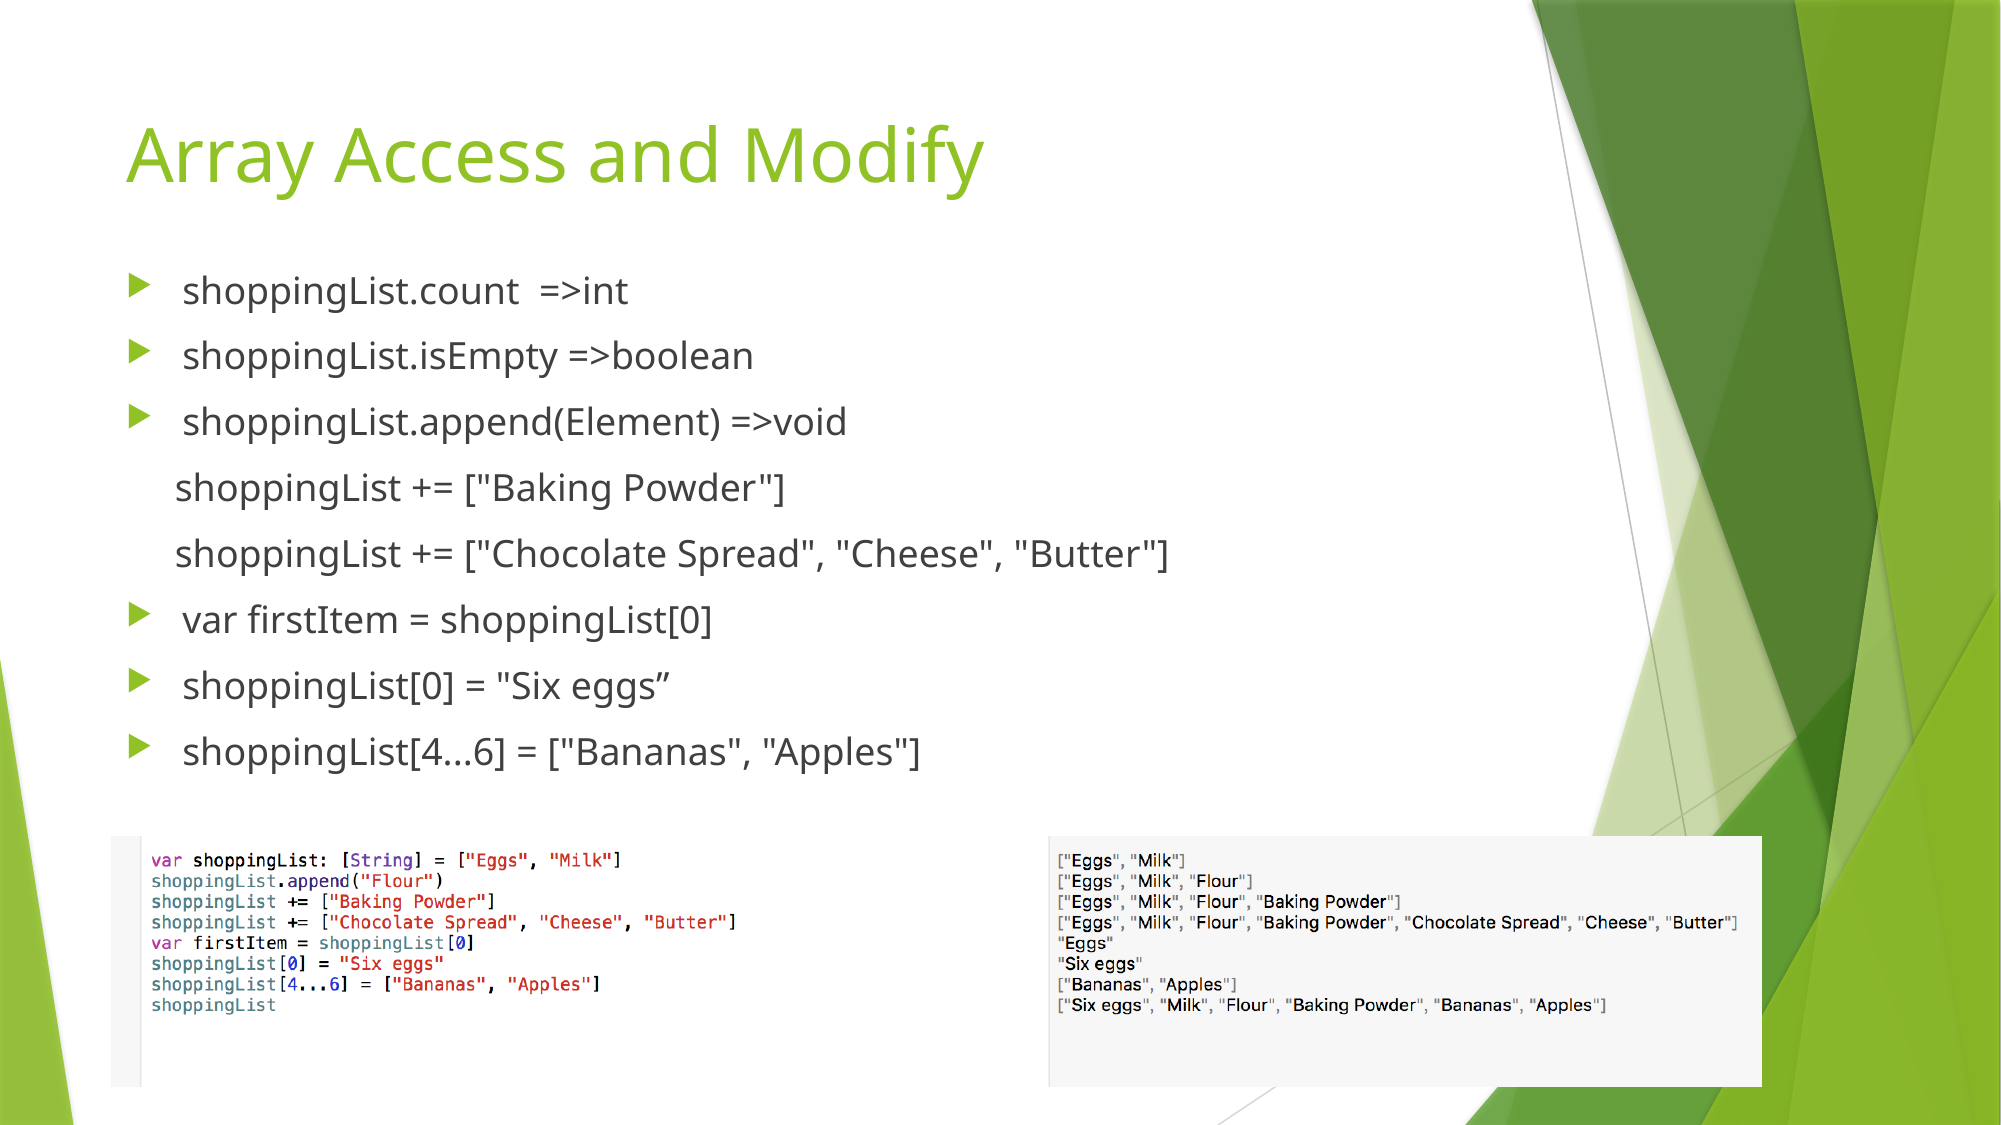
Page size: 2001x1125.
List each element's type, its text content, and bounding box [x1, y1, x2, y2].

list shoppingList.count =>int shoppingList.isEmpty =>boolean shoppingList.append(Element) =>void shoppingList += ["Baking Powder"] shoppingList += ["Chocolate Spread", "Cheese", "Butter"] var firstItem = shoppingList[0] shoppingList[0] = "Six eggs” shoppingList[4...6] = ["Bananas", "Apples"] [111, 259, 1522, 803]
picture [110, 836, 1762, 1088]
title Array Access and Modify [111, 99, 1522, 259]
